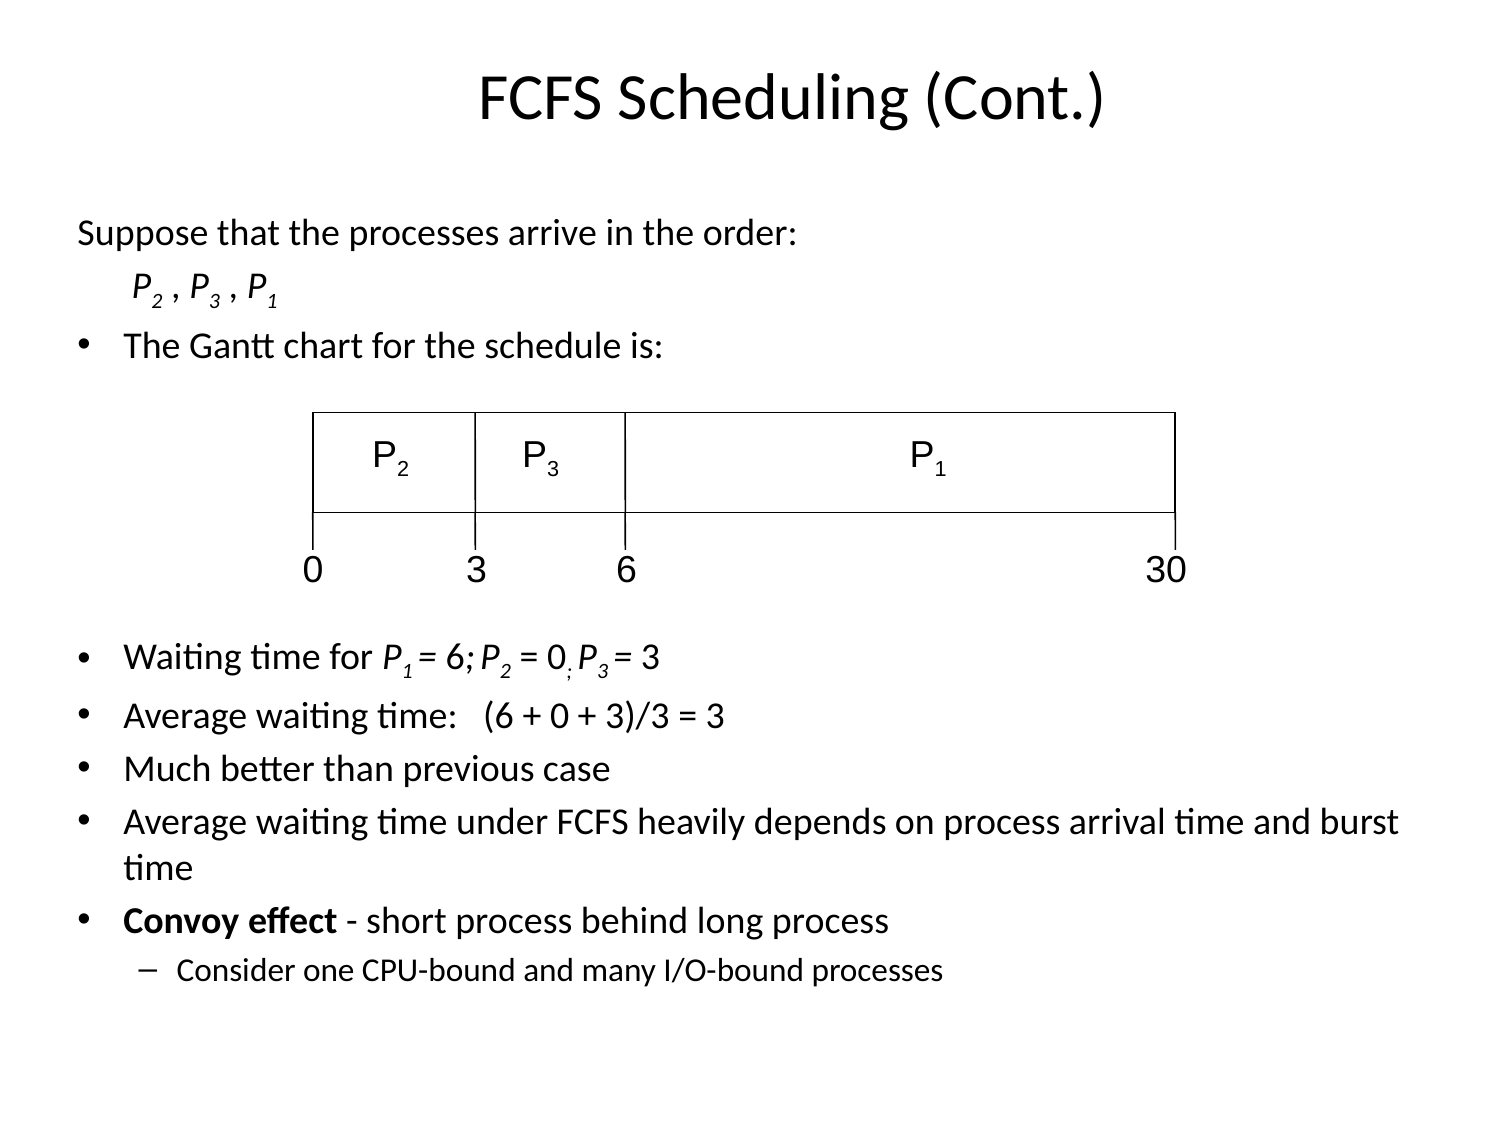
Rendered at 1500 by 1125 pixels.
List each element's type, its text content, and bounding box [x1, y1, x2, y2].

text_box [287, 412, 1203, 599]
title FCFS Scheduling (Cont.) [161, 45, 1425, 141]
list Suppose that the processes arrive in the order: P2 , P3 , P1 The Gantt chart for the schedule is: Waiting time for P1 = 6; P2 = 0; P3 = 3 Average waiting time: (6 + 0 + 3)/3 = 3 Much better than previous case Average waiting time under FCFS heavily depends on process arrival time and burst time Convoy effect - short process behind long process Consider one CPU-bound and many I/O-bound processes [62, 200, 1425, 1005]
